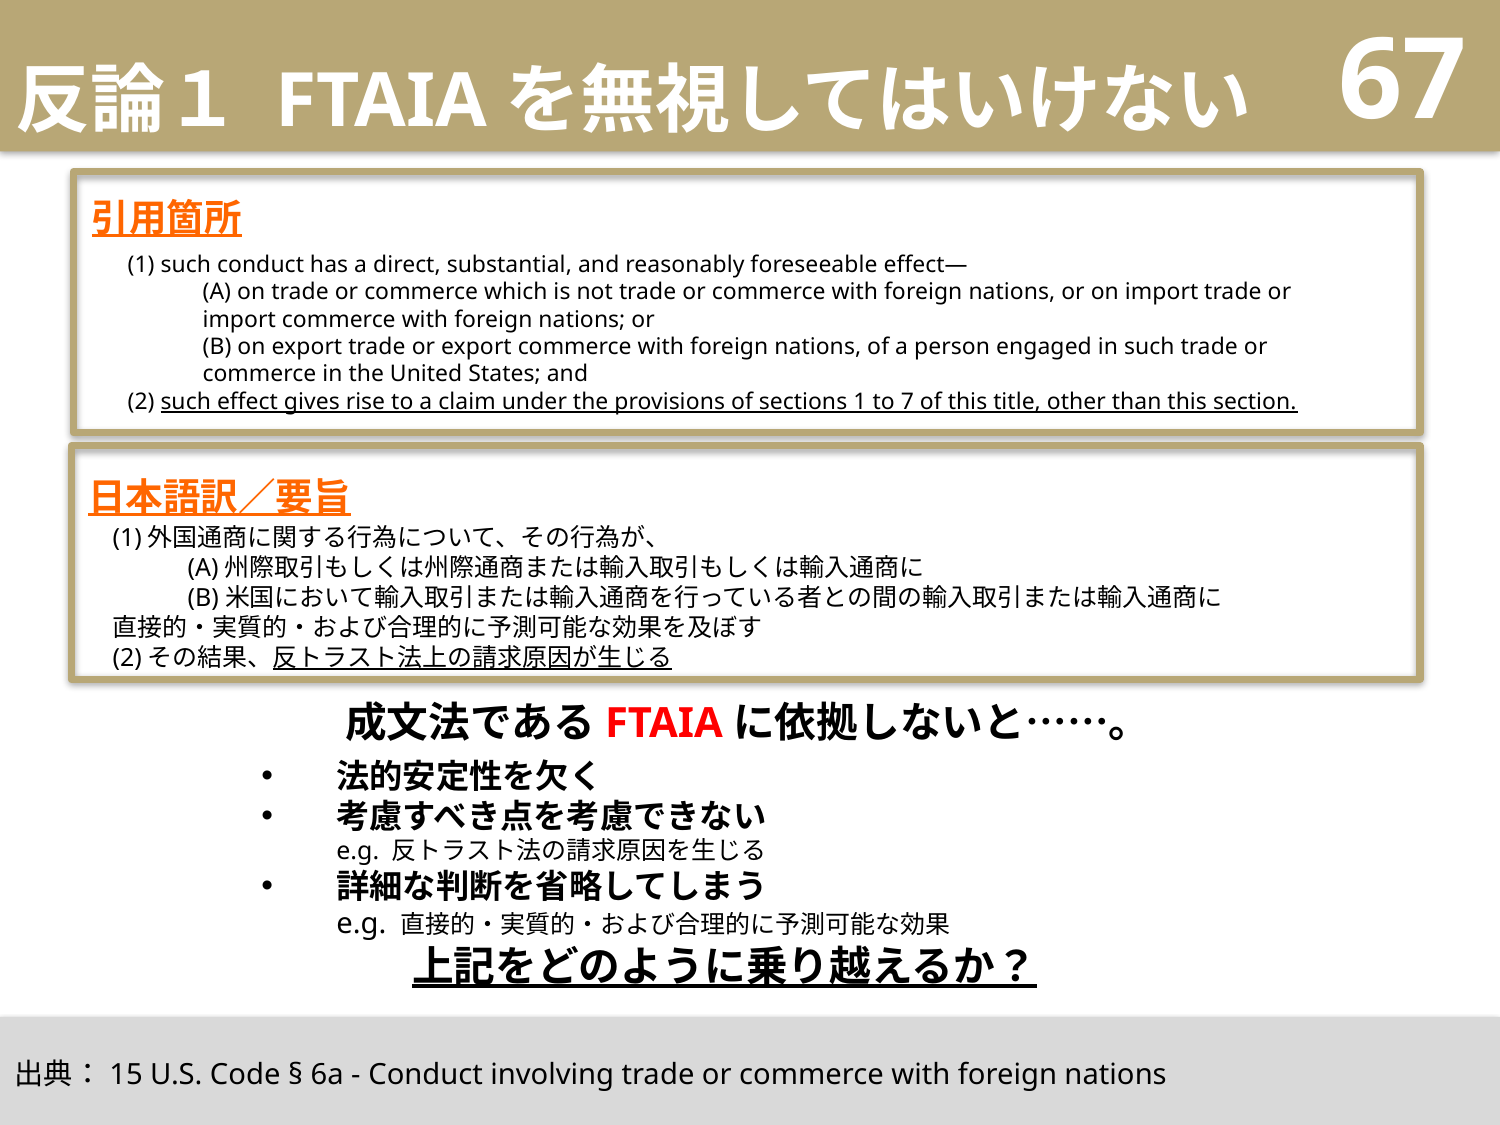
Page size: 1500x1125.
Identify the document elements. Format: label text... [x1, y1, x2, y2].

text_box [73, 171, 1421, 434]
text_box 出典：15 U.S. Code § 6a - Conduct involving trade or commerce with foreign nations [0, 1016, 1500, 1125]
title 反論１ FTAIAを無視してはいけない [0, 2, 1500, 190]
text_box 法的安定性を欠く 考慮すべき点を考慮できない e.g. 反トラスト法の請求原因を生じる 詳細な判断を省略してしまう e.g. 直接的・実質的・および合理的に予測可能な効果 上記をどのように乗り越えるか？ [246, 747, 1203, 997]
text_box [71, 445, 1421, 680]
slide_number 67 [1132, 52, 1483, 113]
text_box 引用箇所 [77, 186, 1380, 246]
text_box 日本語訳／要旨 [73, 465, 1376, 526]
text_box (1) such conduct has a direct, substantial, and reasonably foreseeable effect― (A) on trade or commerce which is not trade or commerce with foreign nations, or on import trade or import commerce with foreign nations; or (B) on export trade or export commerce with foreign nations, of a person engaged in such trade or commerce in the United States; and (2) such effect gives rise to a claim under the provisions of sections 1 to 7 of this title, other than this section. [112, 241, 1381, 422]
text_box 成文法であるFTAIAに依拠しないと……。 [330, 688, 1166, 754]
text_box (1)外国通商に関する行為について、その行為が、 (A)州際取引もしくは州際通商または輸入取引もしくは輸入通商に (B)米国において輸入取引または輸入通商を行っている者との間の輸入取引または輸入通商に 直接的・実質的・および合理的に予測可能な効果を及ぼす (2)その結果、反トラスト法上の請求原因が生じる [98, 514, 1402, 679]
